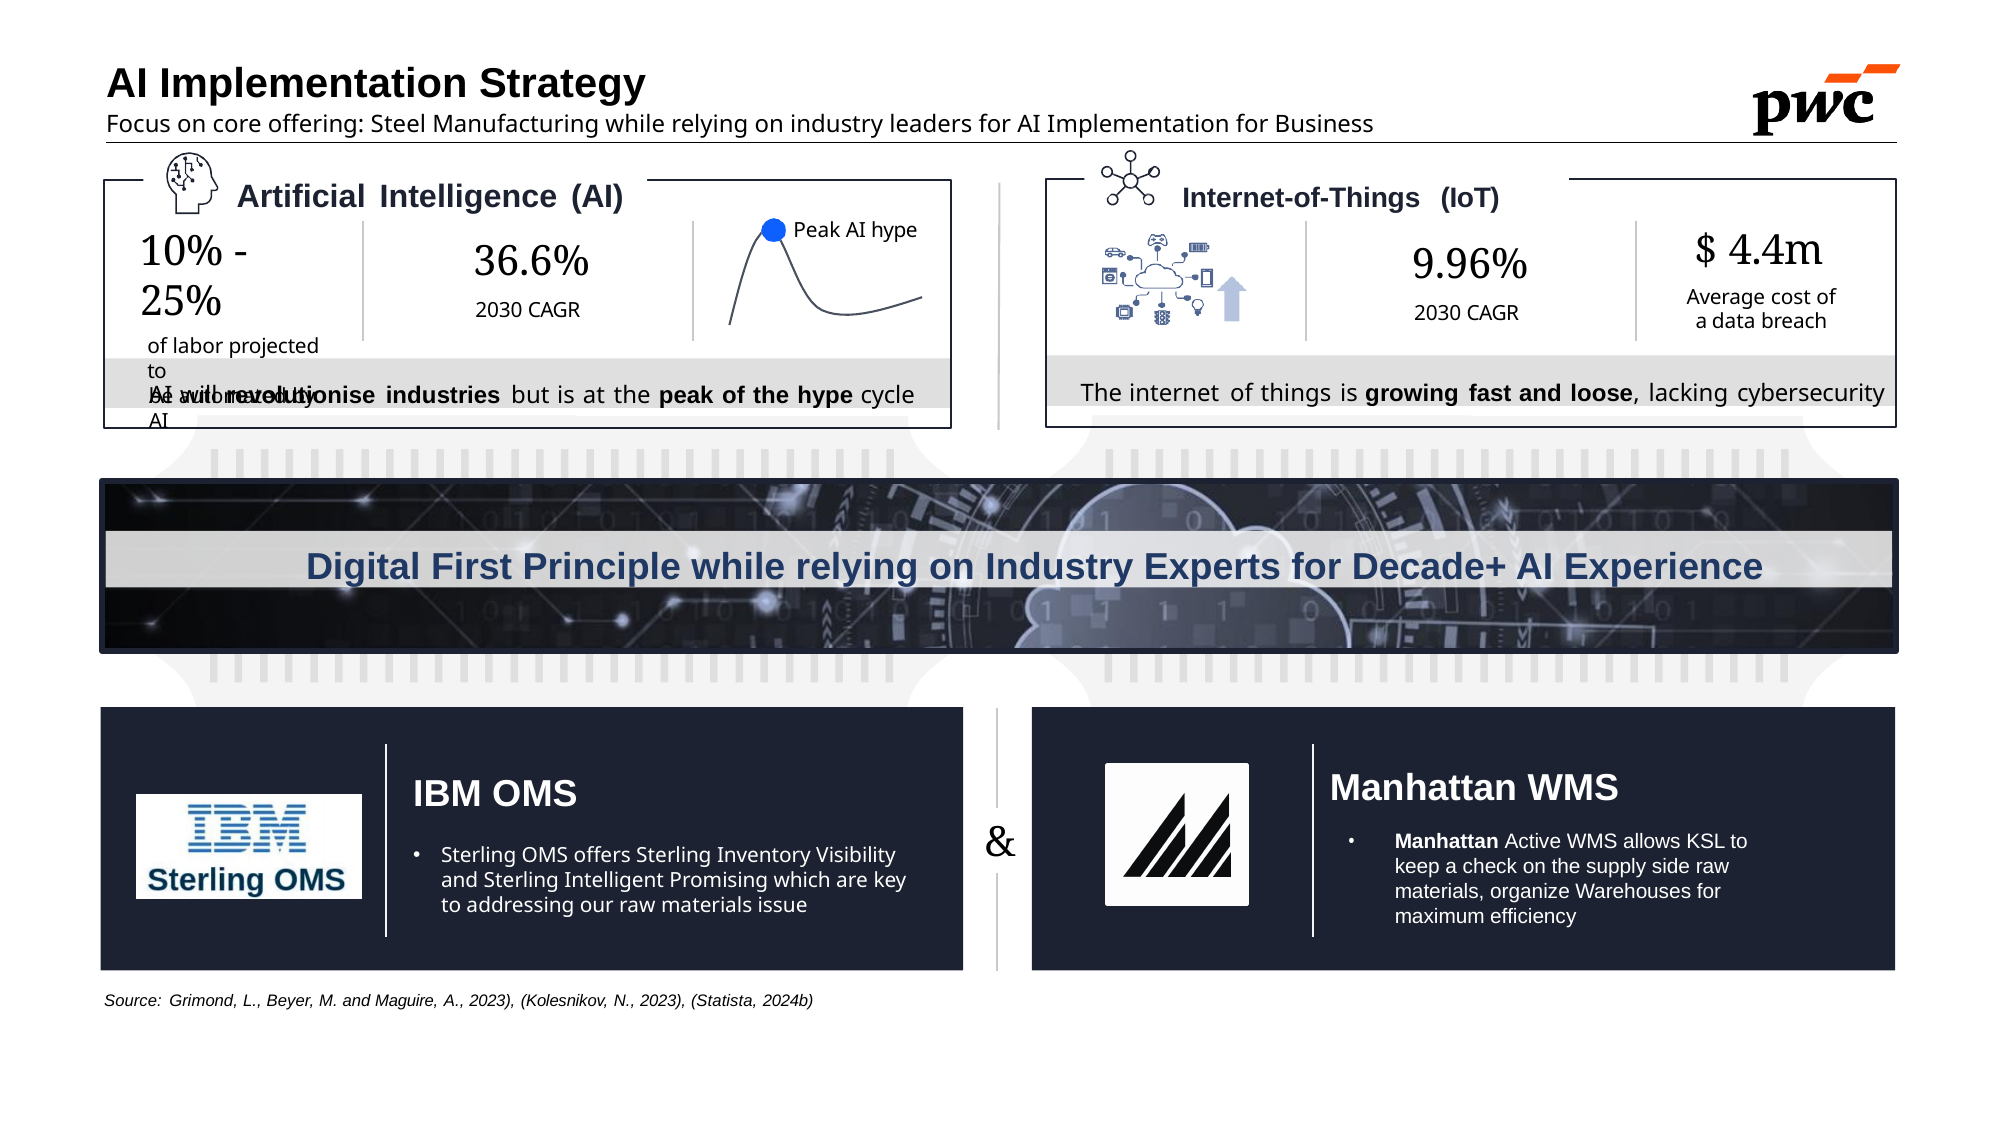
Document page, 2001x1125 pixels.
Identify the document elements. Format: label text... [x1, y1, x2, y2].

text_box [1031, 707, 1896, 971]
picture [1748, 21, 1905, 178]
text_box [1161, 158, 1898, 429]
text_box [385, 220, 728, 938]
text_box AI Implementation Strategy Focus on core offering: Steel Manufacturing while relying on industry leaders for AI Implementation for Business [104, 50, 1720, 138]
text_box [1637, 415, 1900, 717]
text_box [1314, 220, 1637, 707]
picture [1102, 234, 1247, 325]
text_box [100, 150, 1161, 973]
text_box Source: Grimond, L., Beyer, M. and Maguire, A., 2023), (Kolesnikov, N., 2023), (Statista, 2024b) [102, 987, 821, 1010]
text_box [728, 218, 1314, 939]
picture [1105, 763, 1249, 906]
picture [136, 794, 362, 899]
